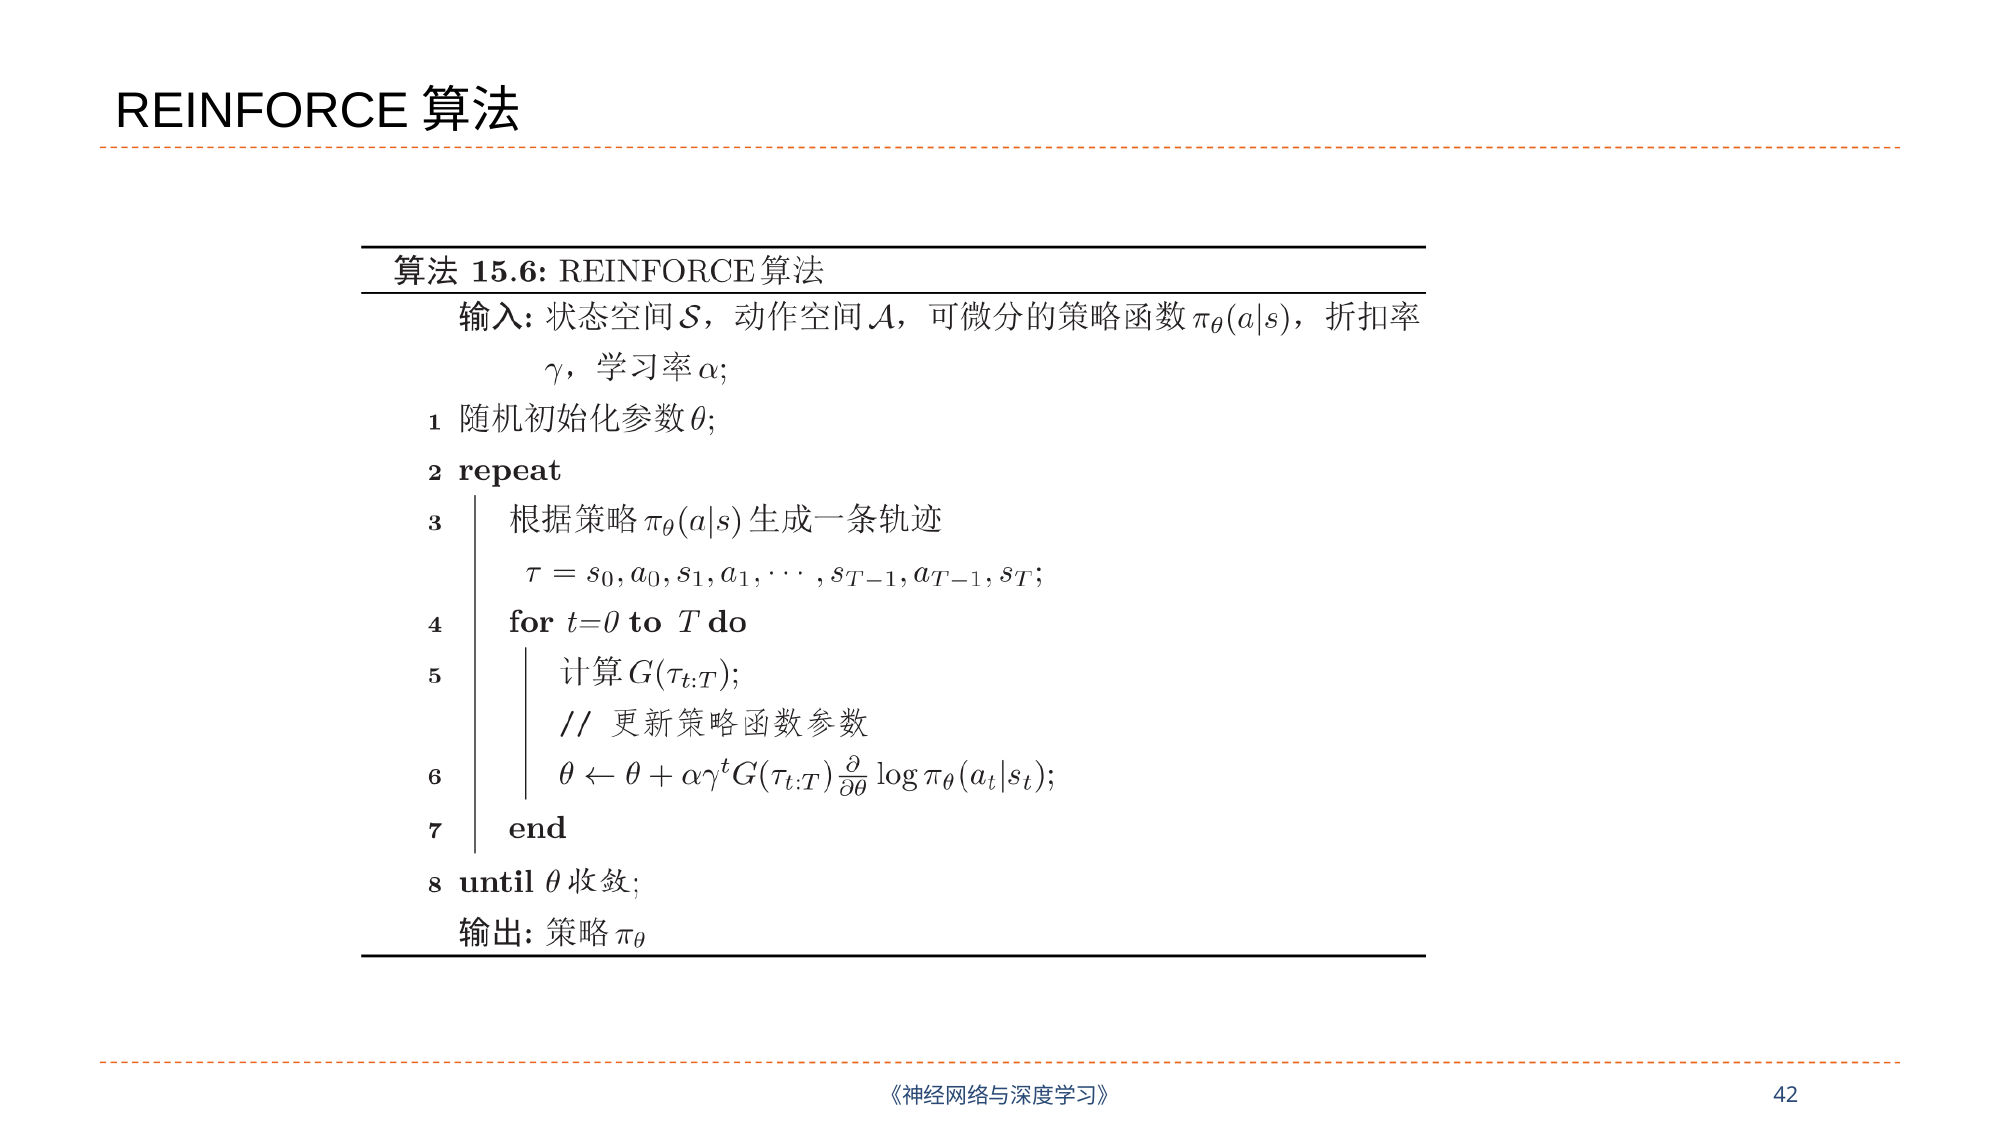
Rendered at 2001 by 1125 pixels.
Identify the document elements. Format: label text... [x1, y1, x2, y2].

picture [349, 224, 1455, 975]
title REINFORCE算法 [99, 24, 1900, 146]
